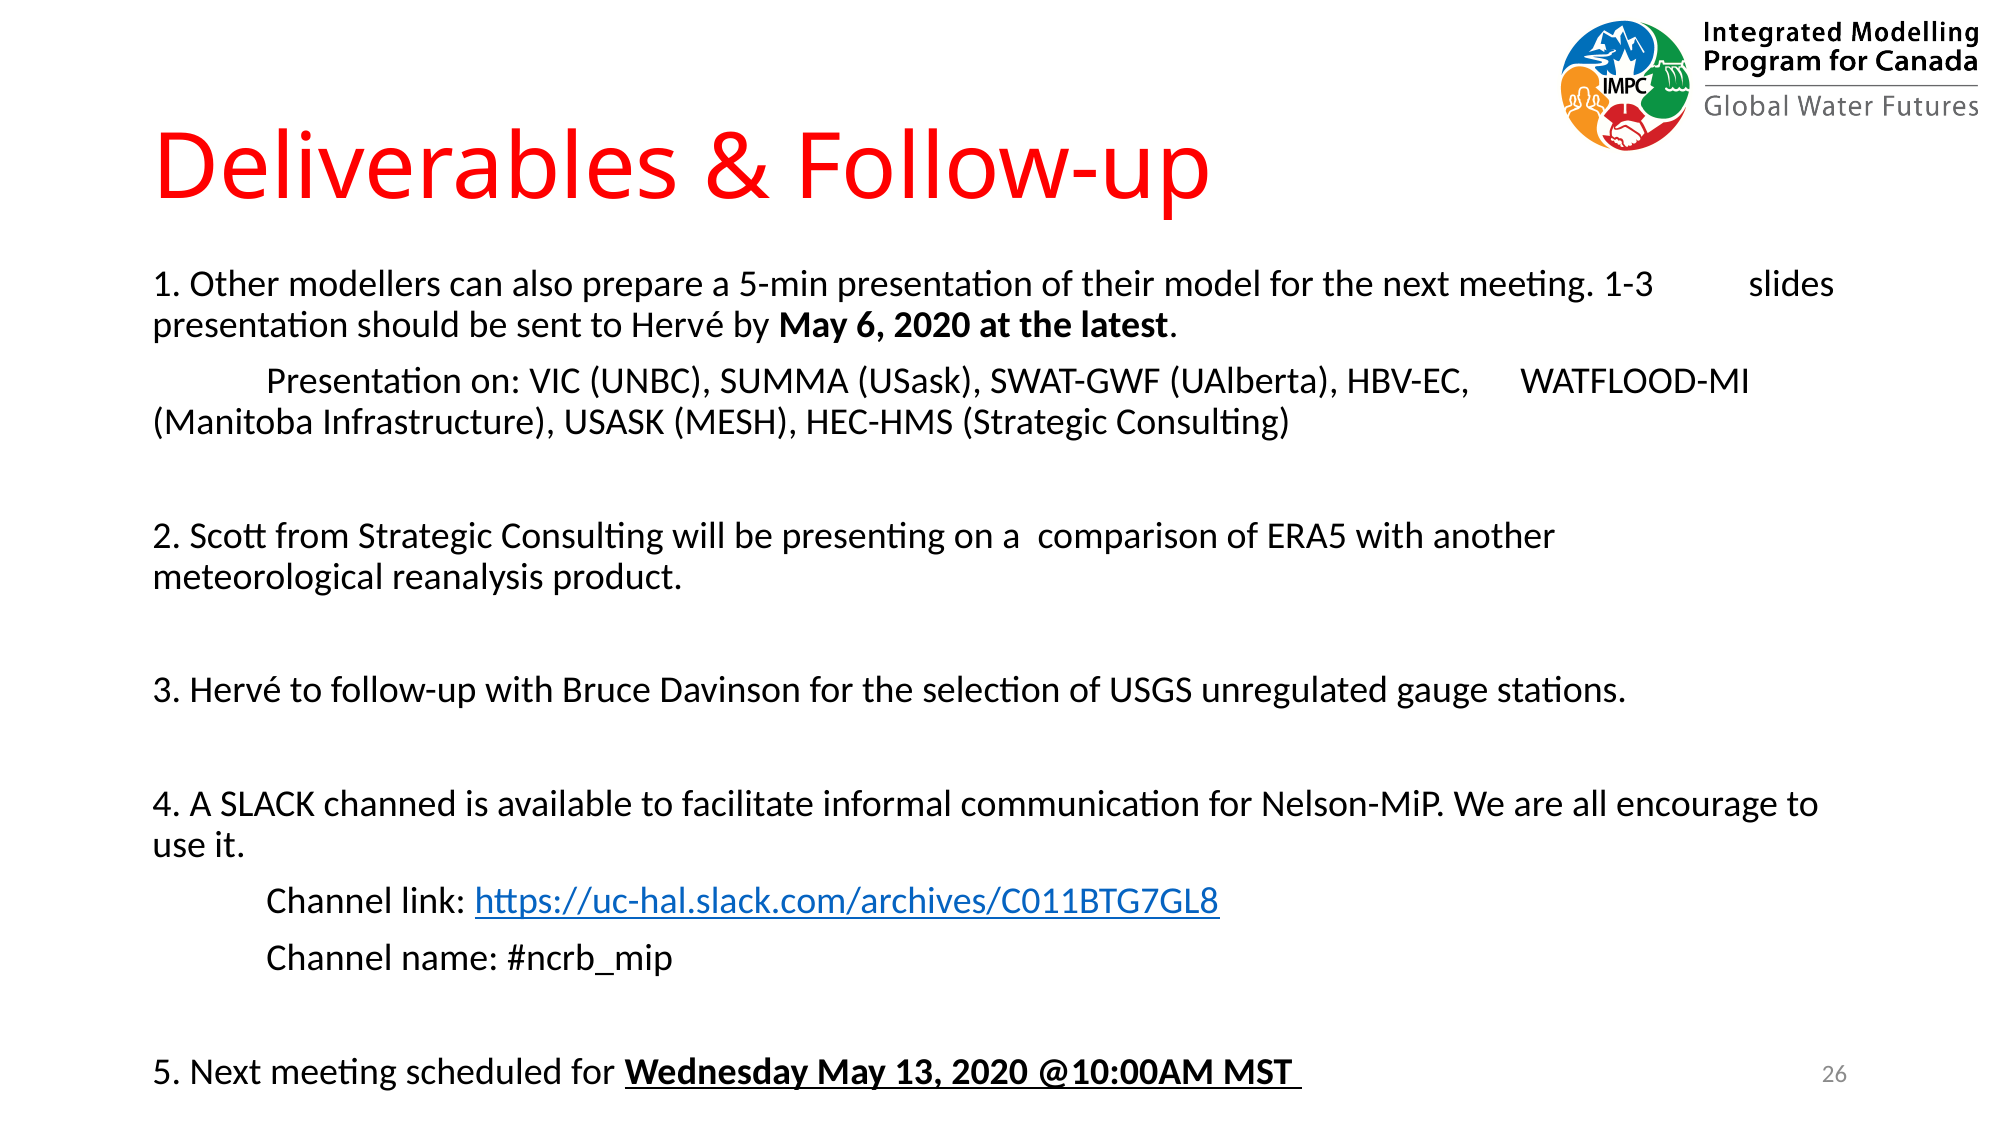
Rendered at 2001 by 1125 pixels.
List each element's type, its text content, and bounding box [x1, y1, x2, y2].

title Deliverables & Follow-up [137, 59, 1863, 255]
picture [1557, 17, 1978, 154]
list 1. Other modellers can also prepare a 5-min presentation of their model for the next meeting. 1-3 slides presentation should be sent to Hervé by May 6, 2020 at the latest. Presentation on: VIC (UNBC), SUMMA (USask), SWAT-GWF (UAlberta), HBV-EC, WATFLOOD-MI (Manitoba Infrastructure), USASK (MESH), HEC-HMS (Strategic Consulting) 2. Scott from Strategic Consulting will be presenting on a comparison of ERA5 with another meteorological reanalysis product. 3. Hervé to follow-up with Bruce Davinson for the selection of USGS unregulated gauge stations. 4. A SLACK channed is available to facilitate informal communication for Nelson-MiP. We are all encourage to use it. Channel link: https://uc-hal.slack.com/archives/C011BTG7GL8 Channel name: #ncrb_mip 5. Next meeting scheduled for Wednesday May 13, 2020 @10:00AM MST [137, 255, 1863, 1103]
slide_number 26 [1412, 1042, 1863, 1103]
